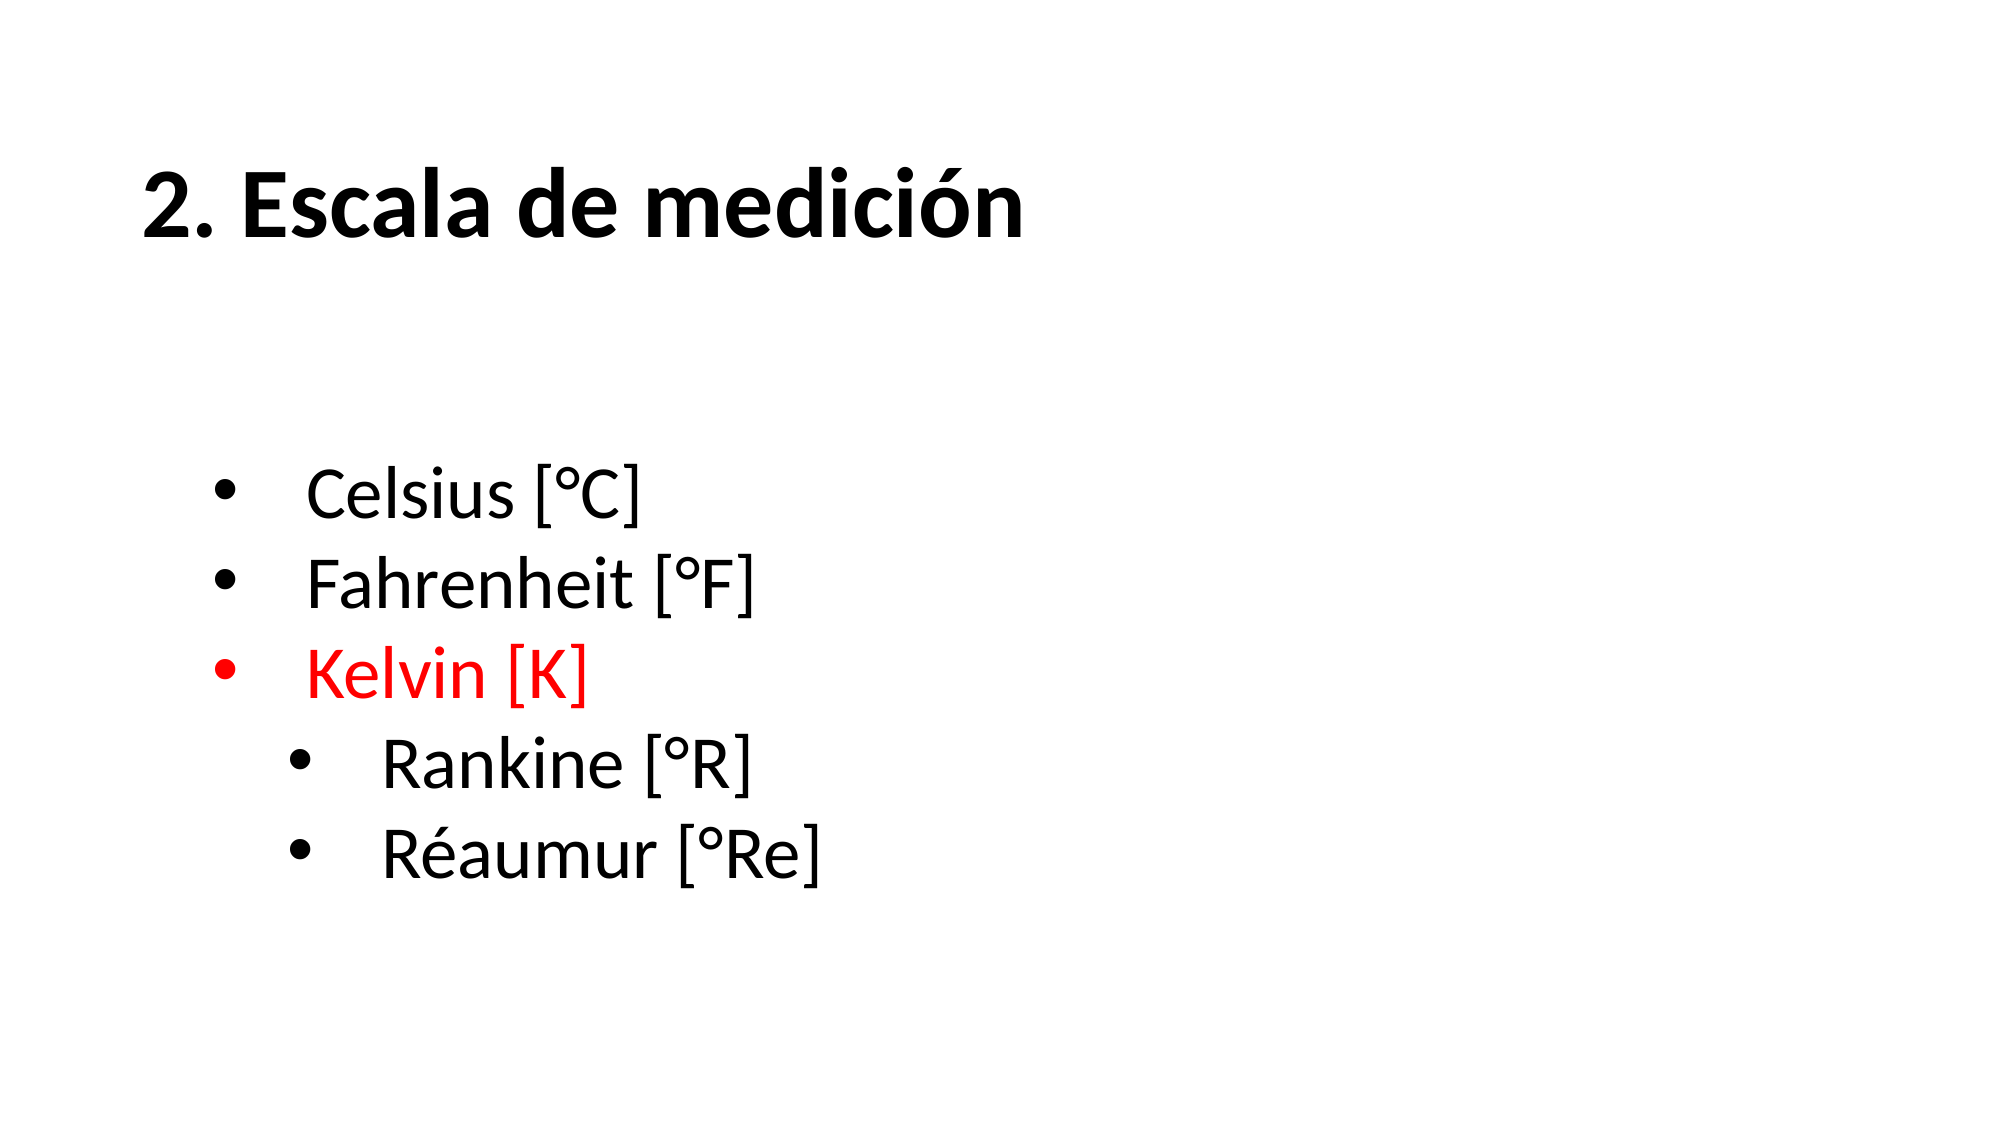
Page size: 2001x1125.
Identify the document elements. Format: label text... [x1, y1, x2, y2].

text_box Celsius [°C] Fahrenheit [°F] Kelvin [K] Rankine [°R] Réaumur [°Re] [197, 436, 877, 901]
text_box 2. Escala de medición [126, 130, 1746, 265]
